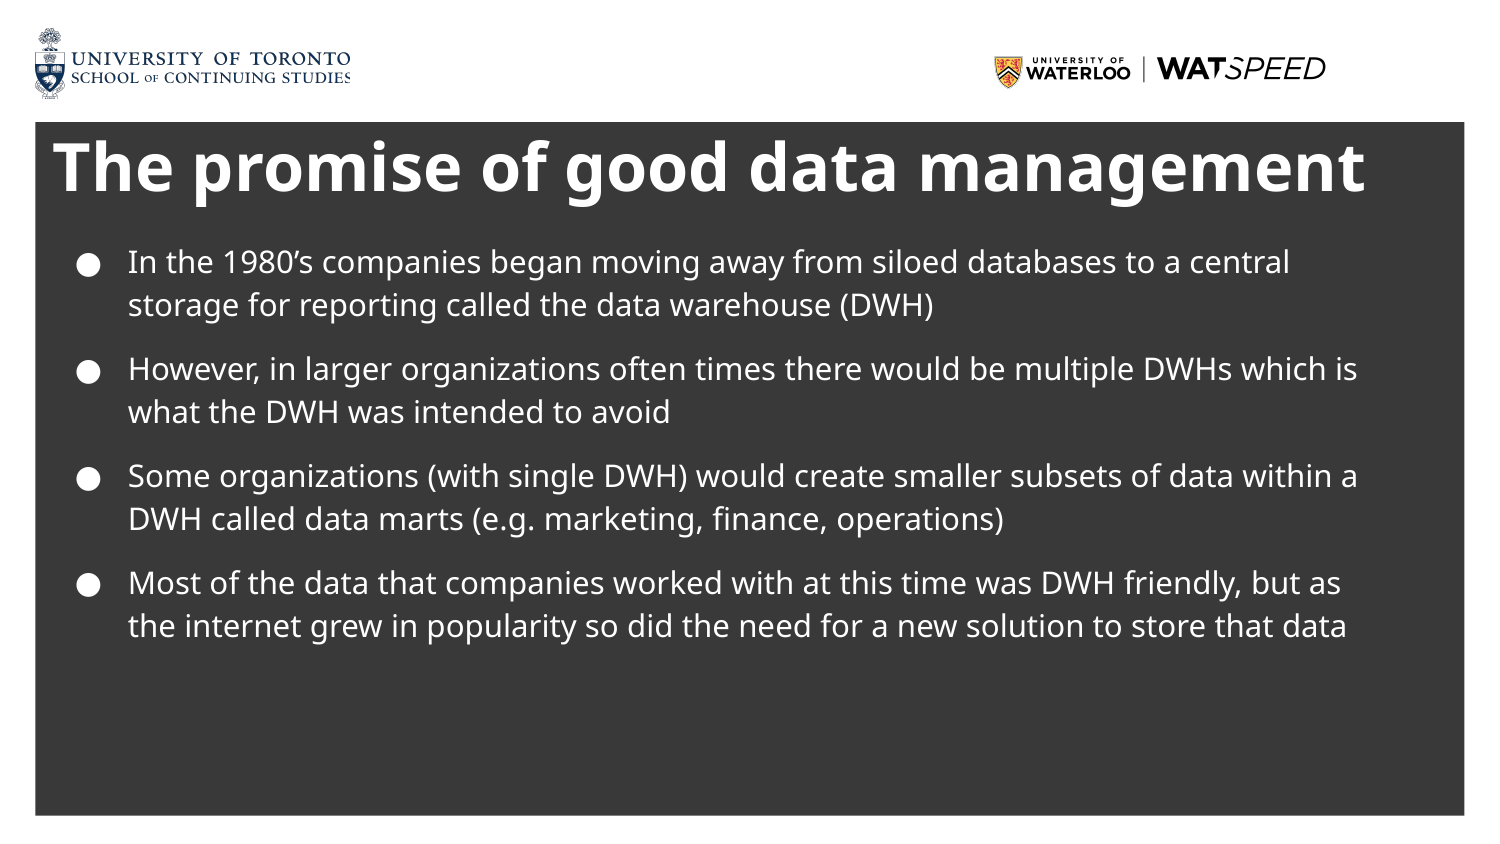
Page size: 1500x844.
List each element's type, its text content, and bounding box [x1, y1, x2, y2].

title The promise of good data management [37, 122, 1463, 208]
picture [975, 31, 1347, 108]
text_box In the 1980’s companies began moving away from siloed databases to a central storage for reporting called the data warehouse (DWH) However, in larger organizations often times there would be multiple DWHs which is what the DWH was intended to avoid Some organizations (with single DWH) would create smaller subsets of data within a DWH called data marts (e.g. marketing, finance, operations) Most of the data that companies worked with at this time was DWH friendly, but as the internet grew in popularity so did the need for a new solution to store that data [37, 229, 1394, 751]
picture [35, 28, 350, 99]
